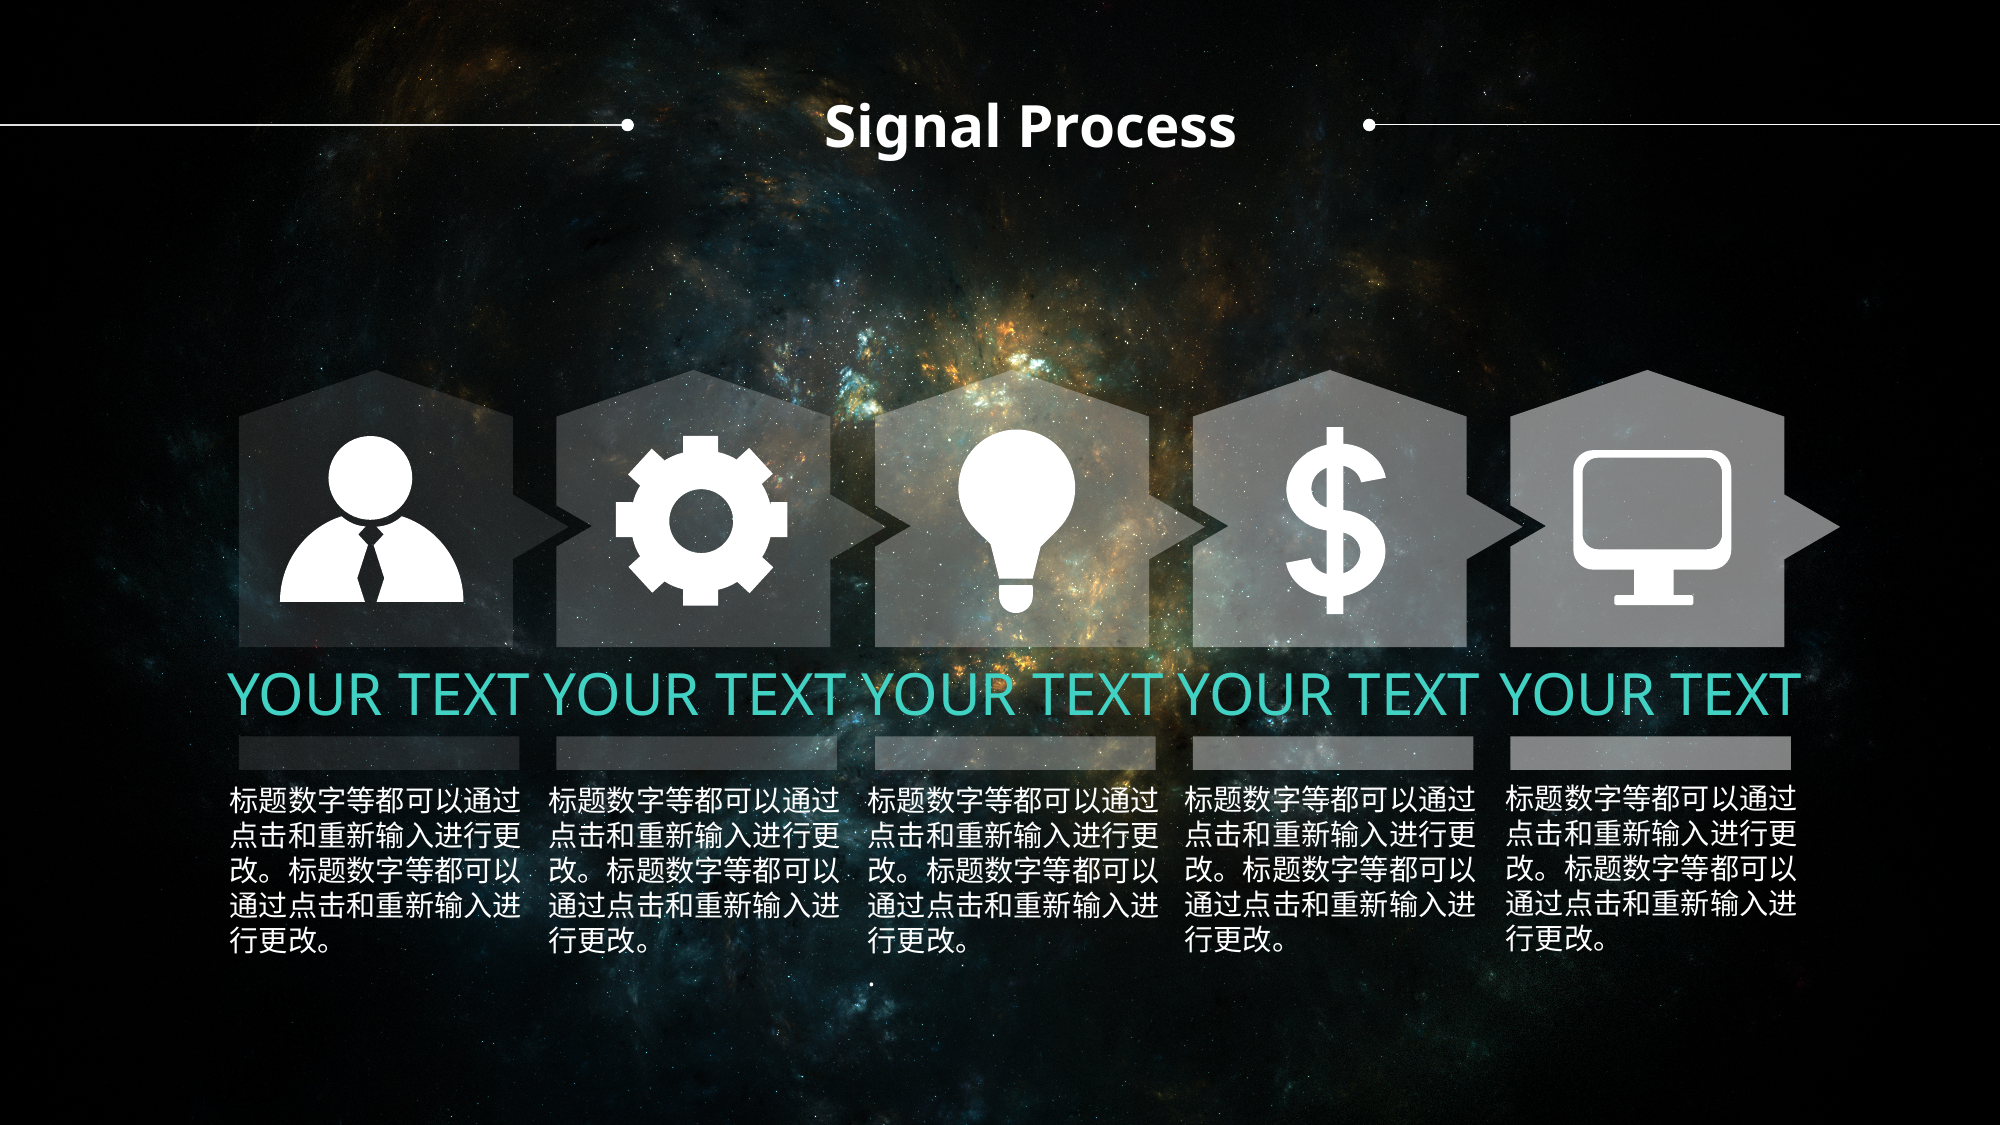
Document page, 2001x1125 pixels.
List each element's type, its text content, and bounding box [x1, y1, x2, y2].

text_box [279, 435, 464, 602]
text_box [615, 435, 788, 606]
text_box YOUR TEXT [853, 650, 1170, 735]
text_box 标题数字等都可以通过点击和重新输入进行更改。标题数字等都可以通过点击和重新输入进行更改。 [222, 775, 540, 965]
text_box [1192, 736, 1474, 770]
text_box [1363, 118, 2000, 132]
text_box 标题数字等都可以通过点击和重新输入进行更改。标题数字等都可以通过点击和重新输入进行更改。 [1498, 773, 1816, 963]
text_box YOUR TEXT [1170, 650, 1489, 735]
text_box YOUR TEXT [1491, 649, 1810, 735]
text_box Signal Process [759, 82, 1304, 167]
text_box [1285, 427, 1386, 615]
text_box [238, 369, 569, 648]
text_box YOUR TEXT [536, 650, 853, 735]
picture [0, 0, 2000, 1125]
text_box [1573, 450, 1732, 606]
text_box 标题数字等都可以通过点击和重新输入进行更改。标题数字等都可以通过点击和重新输入进行更改。 [540, 775, 859, 965]
text_box [1510, 736, 1791, 770]
text_box [1192, 369, 1523, 648]
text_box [958, 429, 1076, 614]
text_box [556, 736, 837, 770]
text_box [1510, 369, 1841, 648]
text_box [556, 369, 887, 648]
text_box [875, 736, 1156, 770]
text_box [0, 118, 634, 132]
text_box YOUR TEXT [219, 650, 536, 735]
text_box [875, 369, 1206, 648]
text_box 标题数字等都可以通过点击和重新输入进行更改。标题数字等都可以通过点击和重新输入进行更改。 . [860, 775, 1178, 1000]
text_box [238, 736, 520, 770]
text_box 标题数字等都可以通过点击和重新输入进行更改。标题数字等都可以通过点击和重新输入进行更改。 [1177, 773, 1495, 964]
